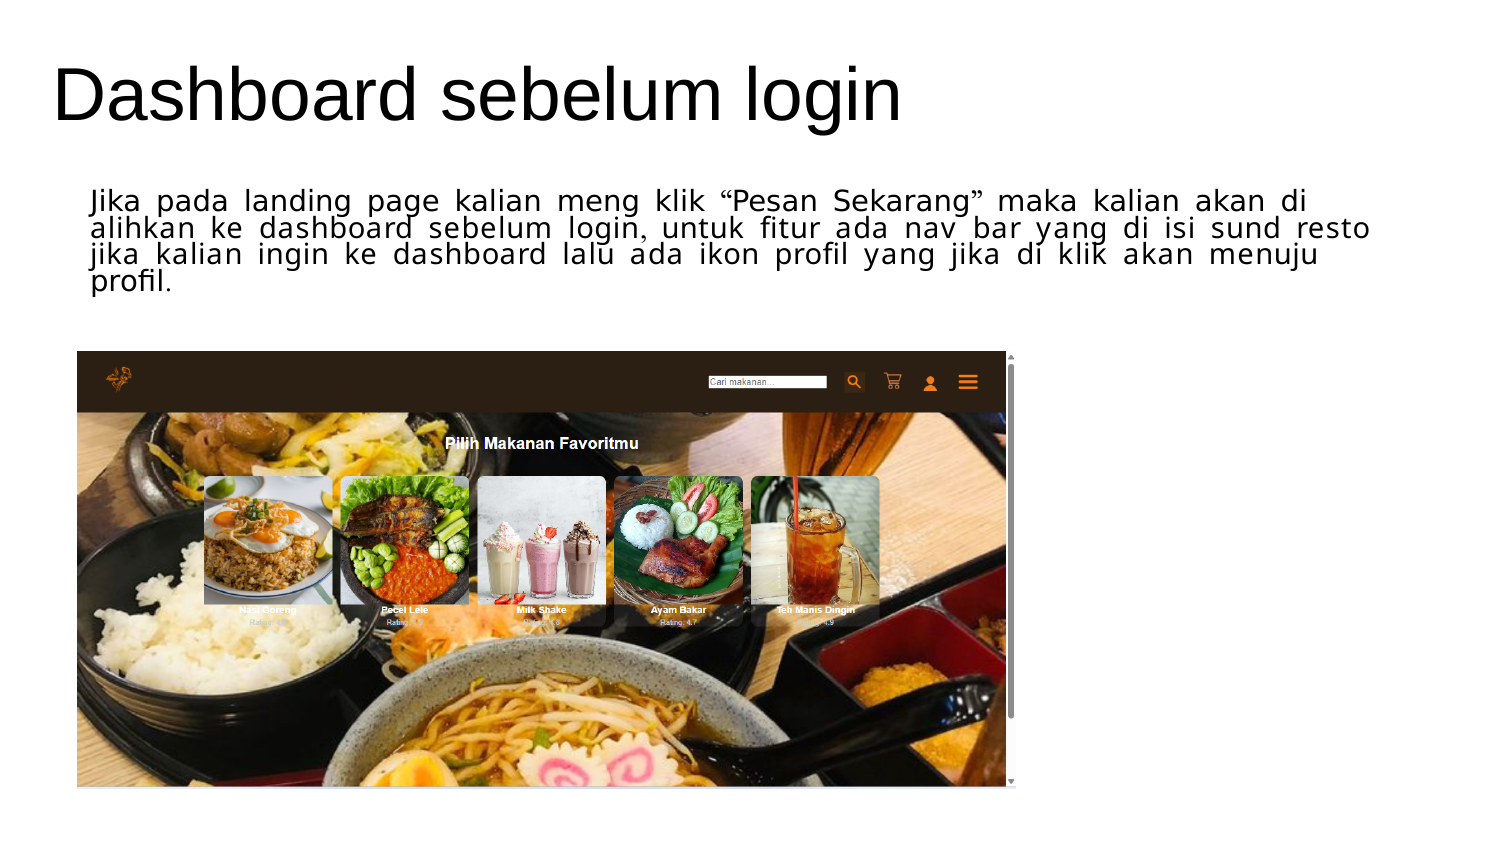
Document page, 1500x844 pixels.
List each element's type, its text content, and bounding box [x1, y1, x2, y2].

picture [76, 351, 1016, 790]
title Dashboard sebelum login [37, 37, 1425, 152]
subtitle Jika pada landing page kalian meng klik “Pesan Sekarang” maka kalian akan di alihkan ke dashboard sebelum login, untuk fitur ada nav bar yang di isi sund resto jika kalian ingin ke dashboard lalu ada ikon profil yang jika di klik akan menuju profil. [37, 176, 1425, 789]
